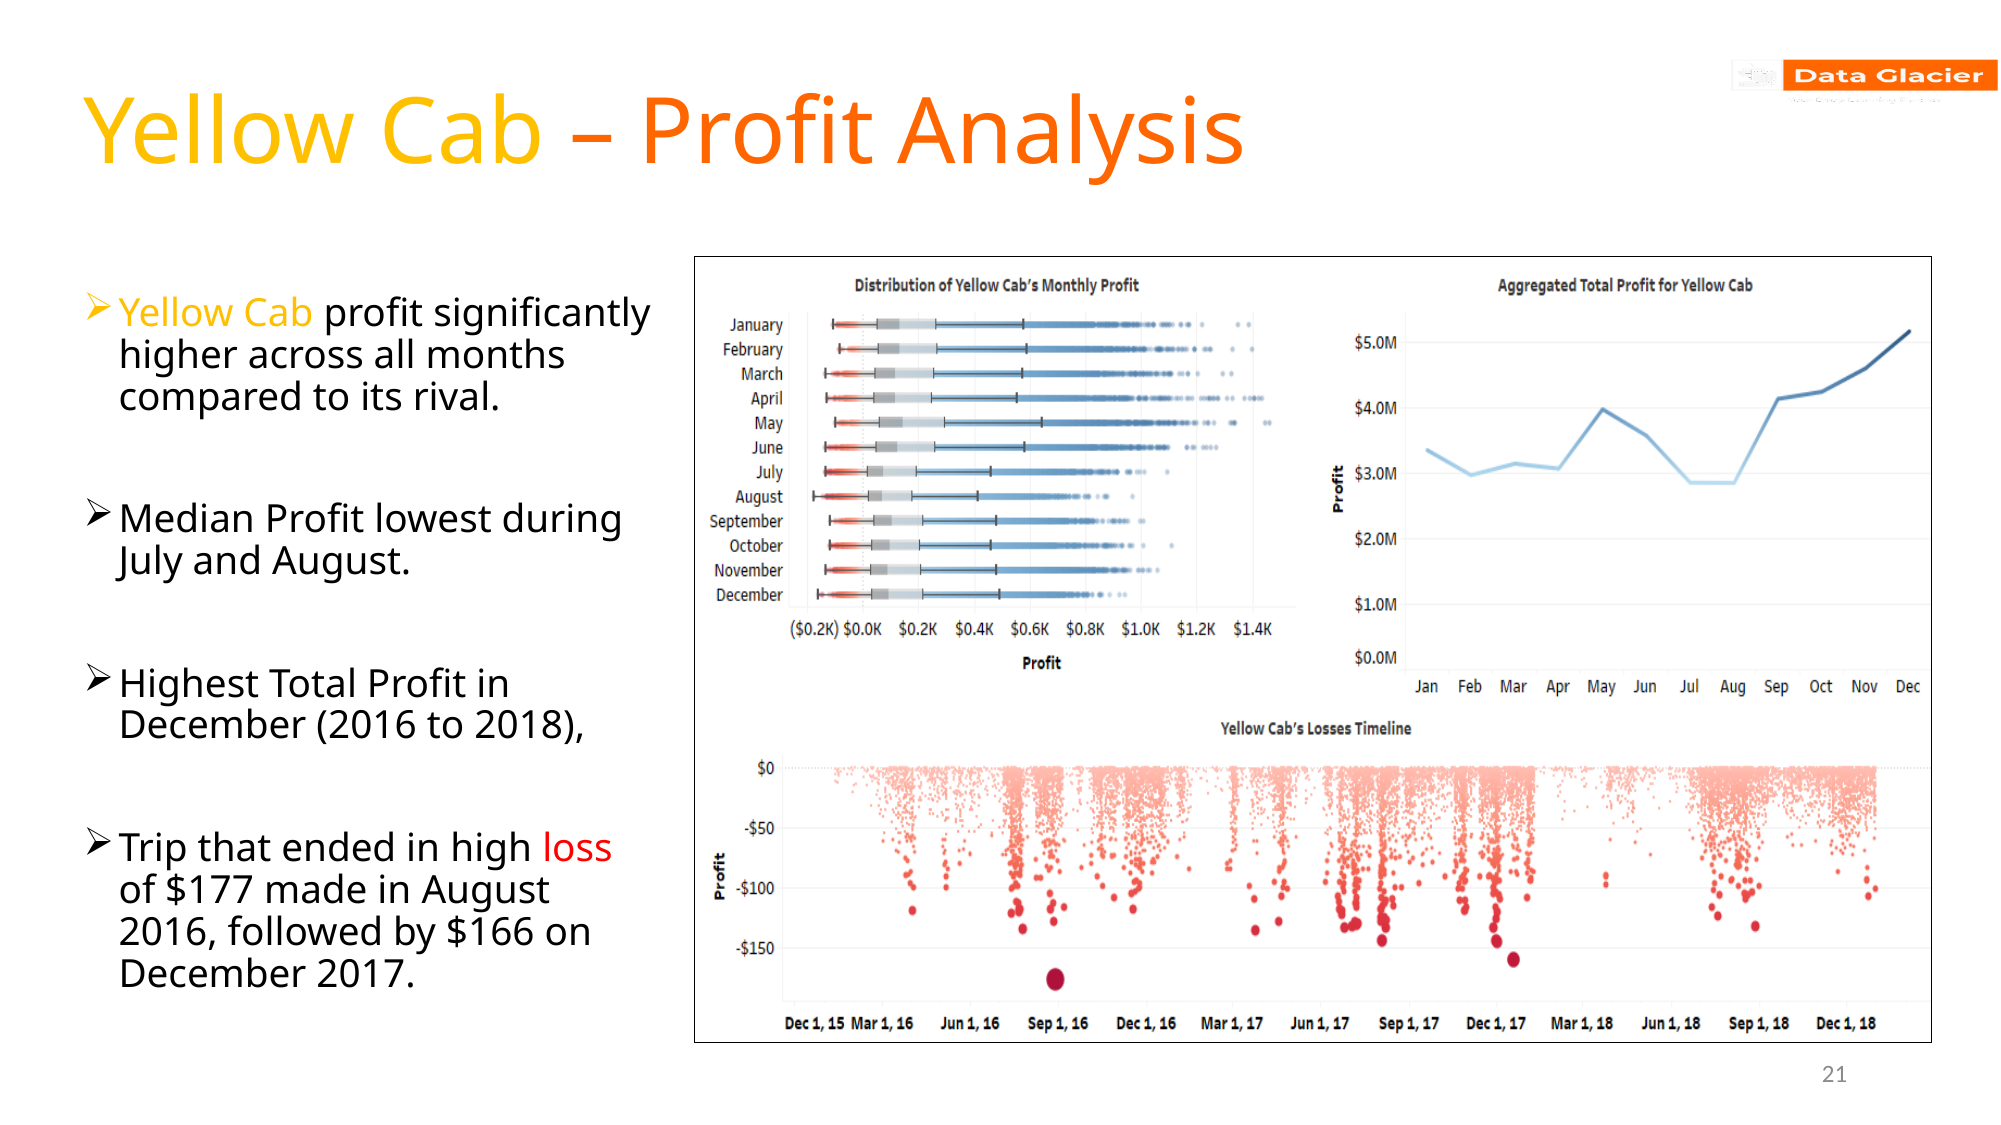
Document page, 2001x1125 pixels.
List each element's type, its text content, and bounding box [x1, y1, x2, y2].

slide_number 21 [1412, 1043, 1863, 1103]
title Yellow Cab – Profit Analysis [68, 24, 1794, 243]
list Yellow Cab profit significantly higher across all months compared to its rival. Median Profit lowest during July and August. Highest Total Profit in December (2016 to 2018), Trip that ended in high loss of $177 made in August 2016, followed by $166 on December 2017. [68, 285, 672, 1043]
picture [1728, 0, 2000, 164]
picture [694, 256, 1932, 1043]
